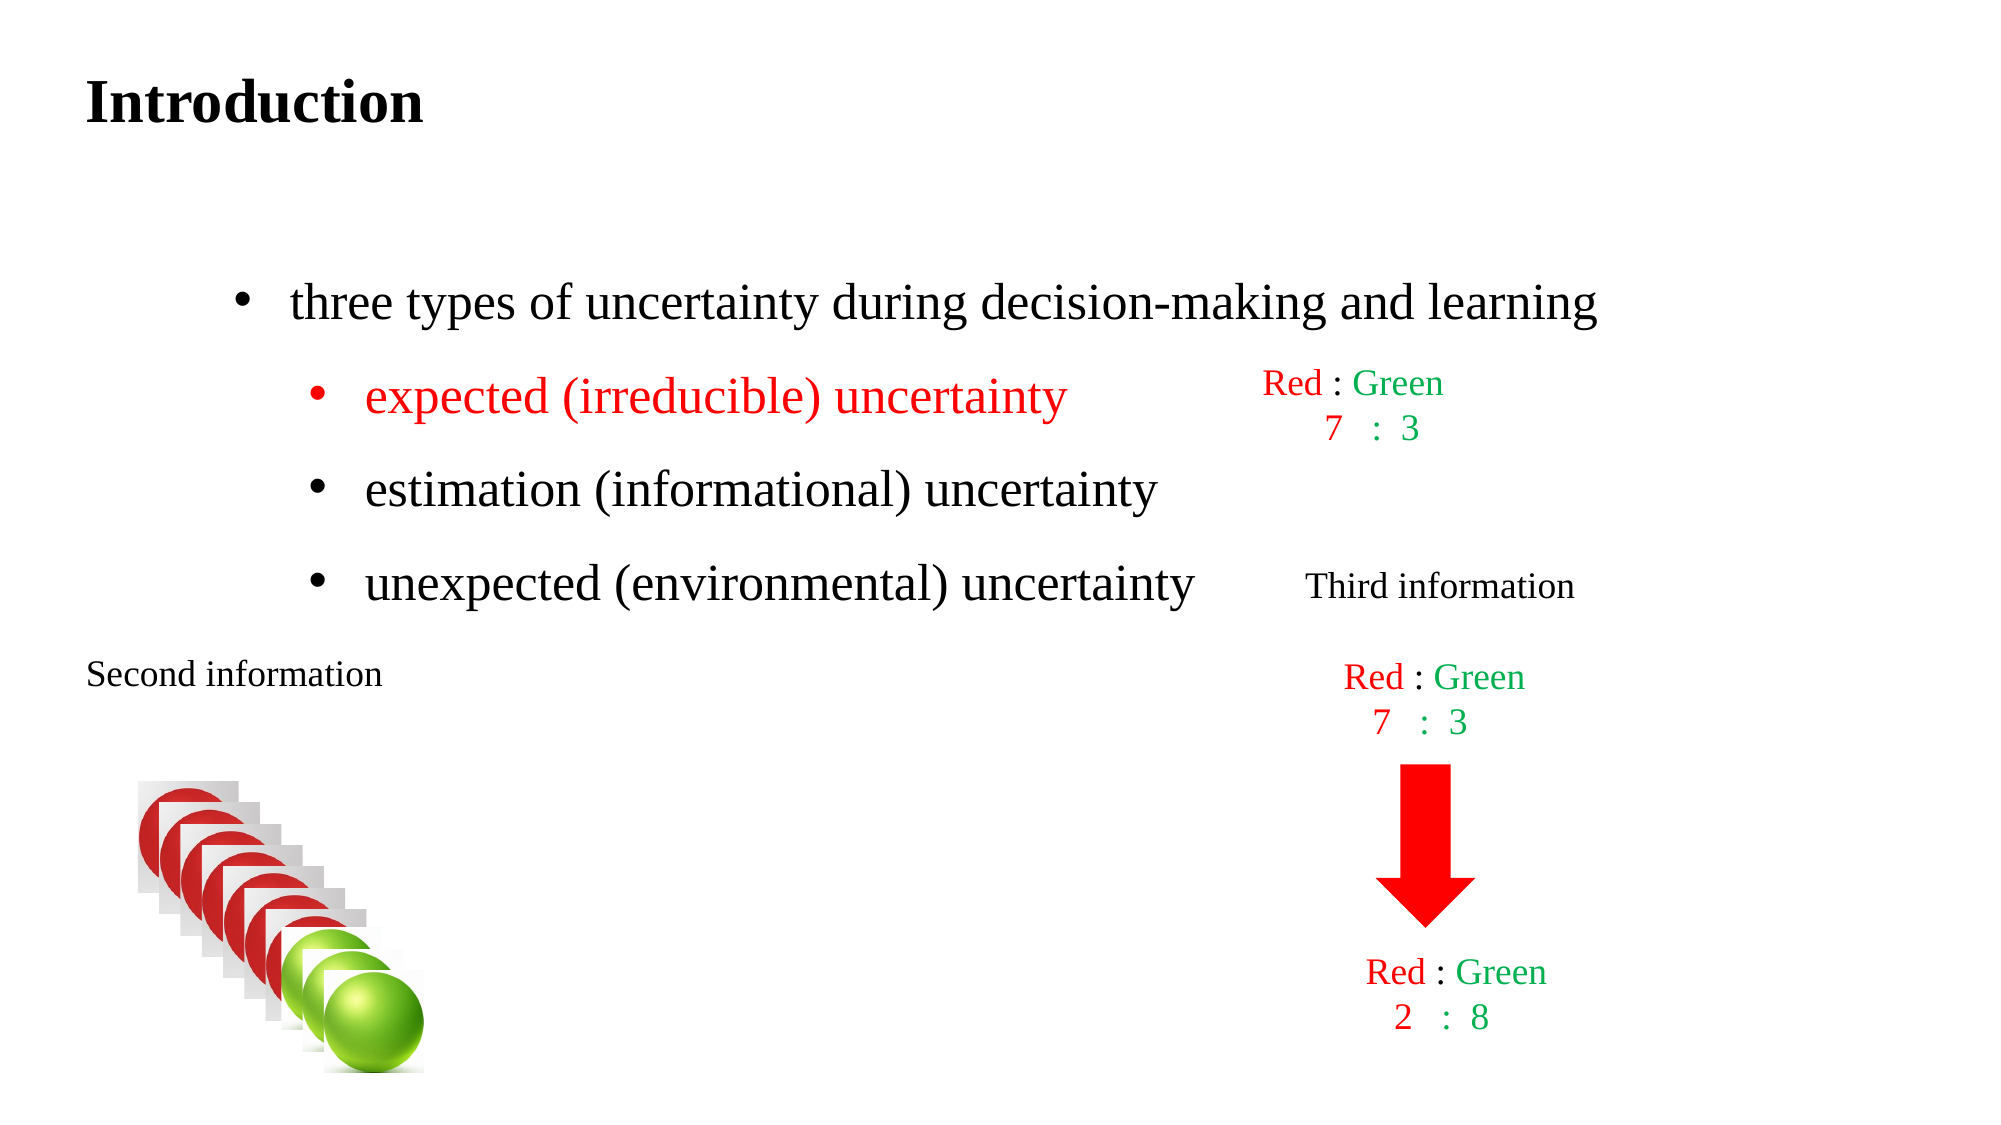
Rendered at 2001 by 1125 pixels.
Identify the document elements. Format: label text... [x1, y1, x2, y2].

text_box Introduction [70, 52, 606, 143]
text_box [71, 641, 620, 1073]
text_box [1290, 553, 1878, 1047]
text_box three types of uncertainty during decision-making and learning expected (irreducible) uncertainty estimation (informational) uncertainty unexpected (environmental) uncertainty [218, 228, 1900, 619]
text_box Red : Green 7 : 3 [1083, 350, 1633, 456]
